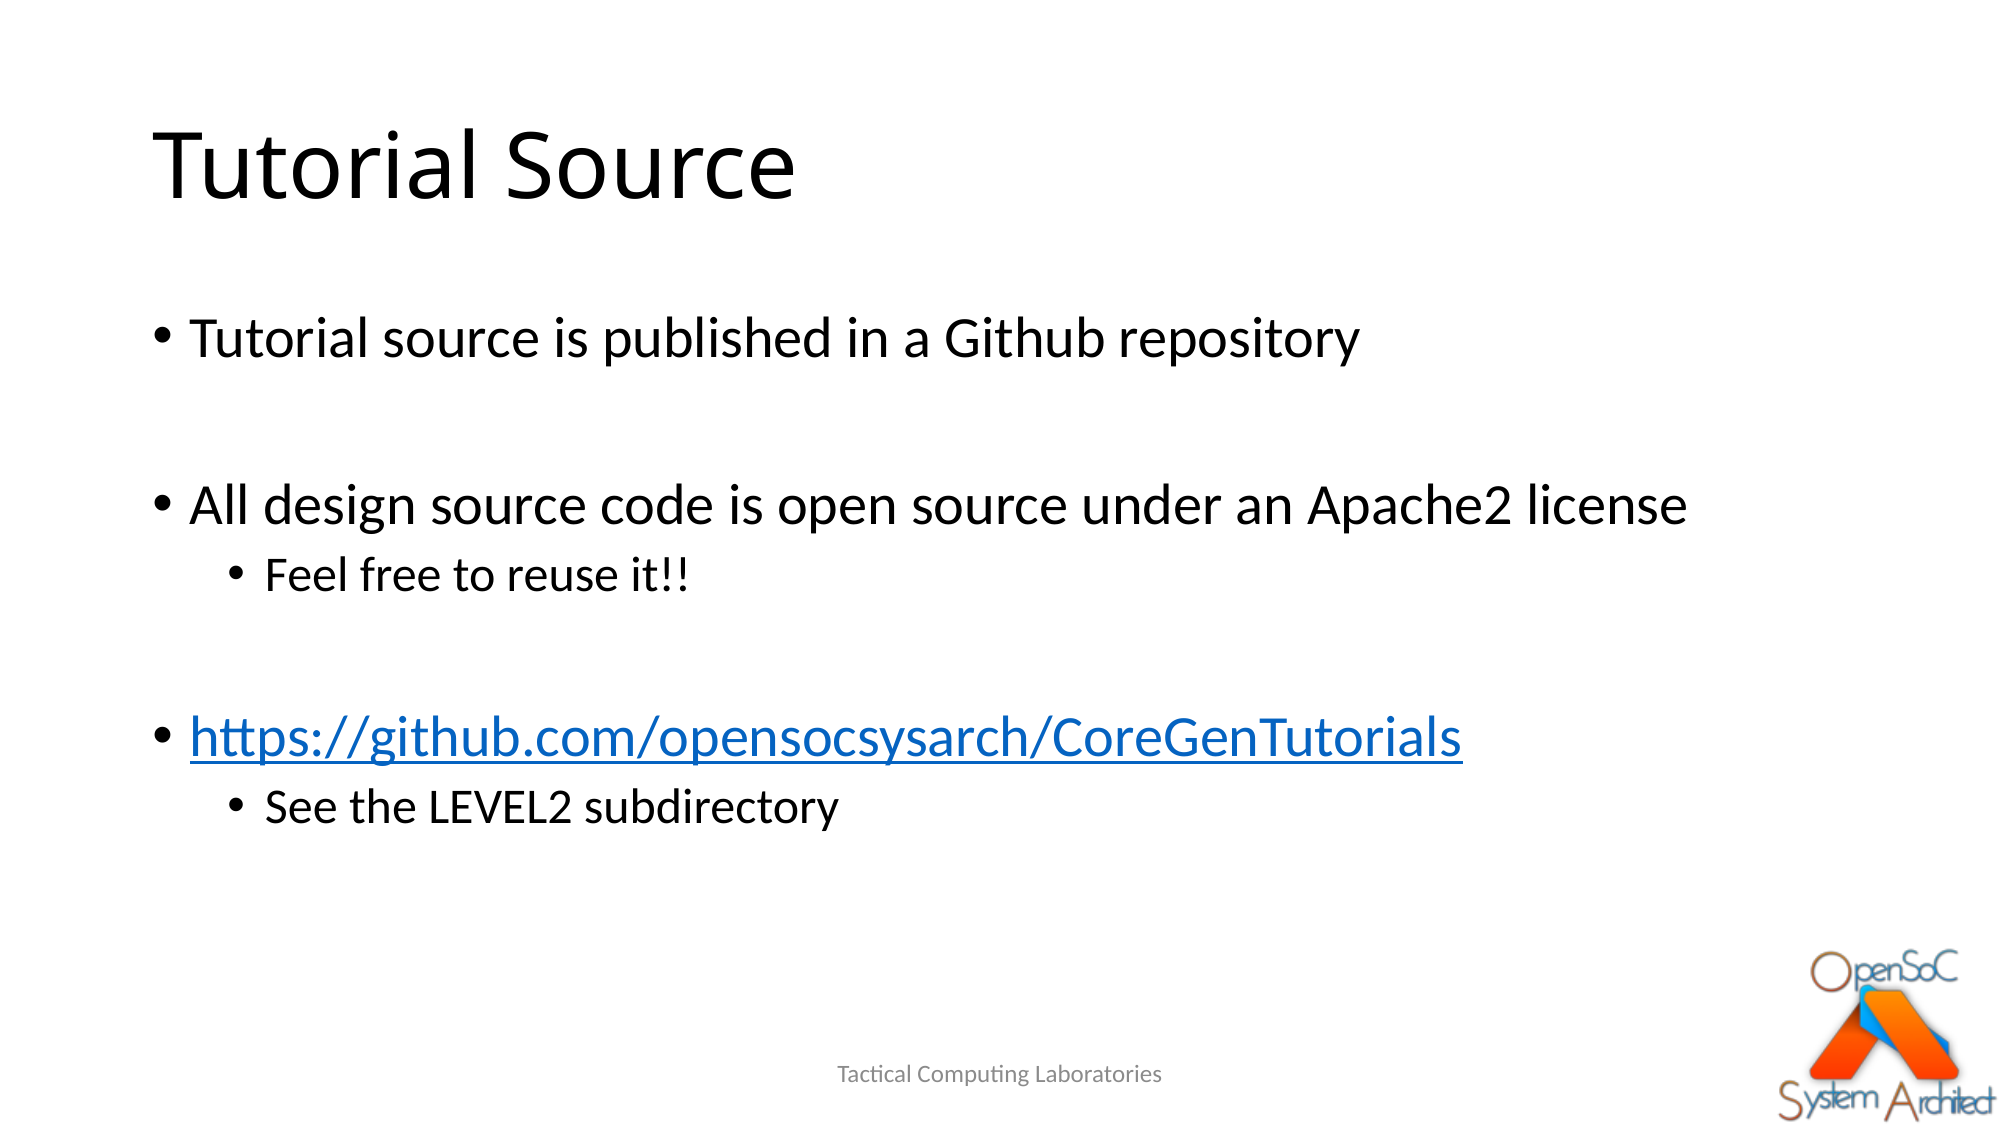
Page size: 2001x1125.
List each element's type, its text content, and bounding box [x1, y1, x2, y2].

picture [1775, 946, 2000, 1125]
title Tutorial Source [137, 59, 1863, 278]
footer Tactical Computing Laboratories [662, 1042, 1338, 1103]
list Tutorial source is published in a Github repository All design source code is open source under an Apache2 license Feel free to reuse it!! https://github.com/opensocsysarch/CoreGenTutorials See the LEVEL2 subdirectory [137, 299, 1863, 1014]
